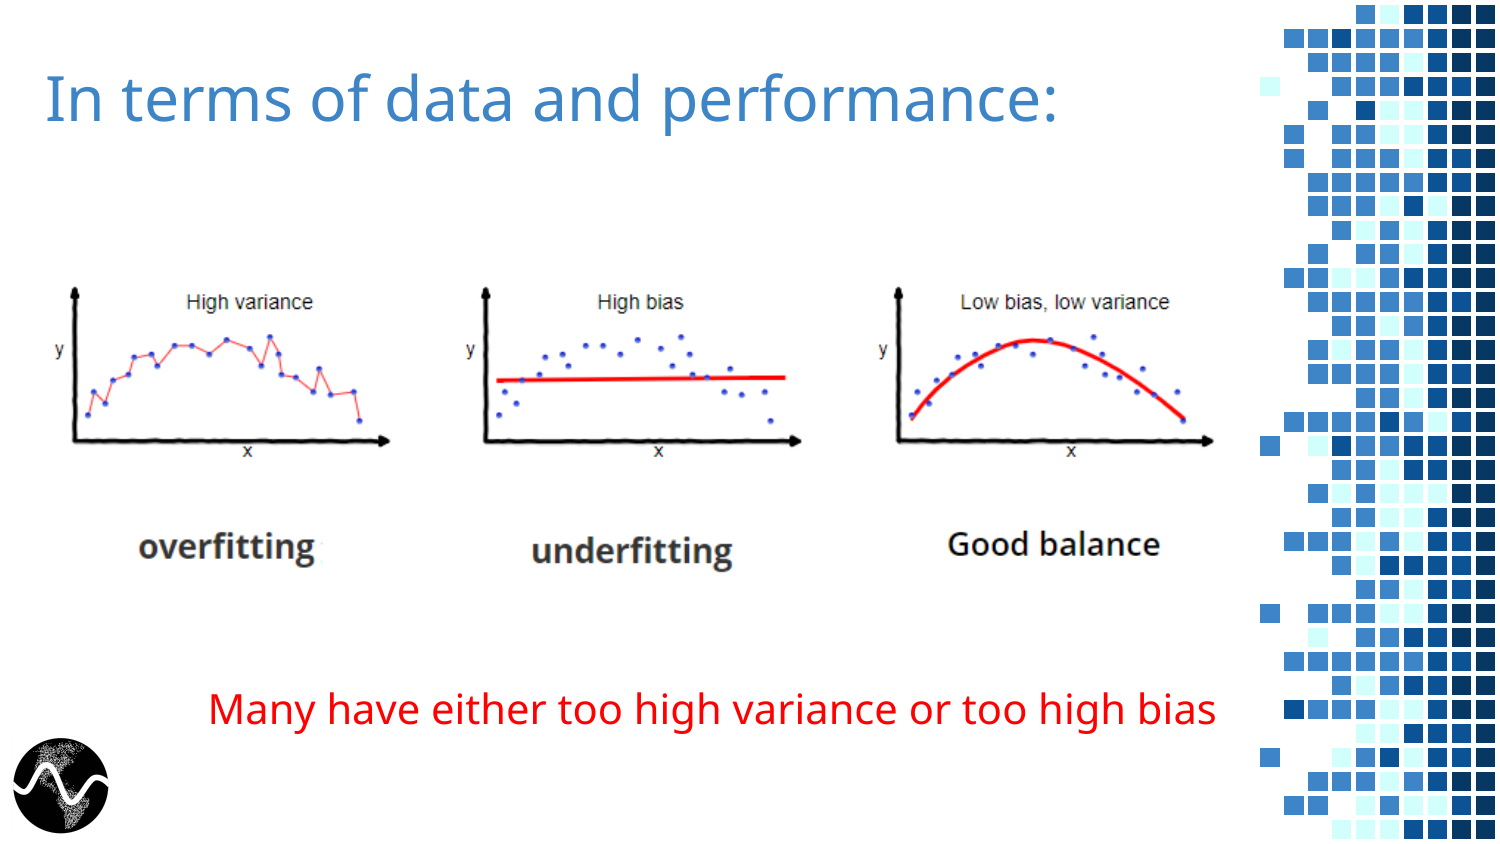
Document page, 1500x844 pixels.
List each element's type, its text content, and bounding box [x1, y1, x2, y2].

text_box Many have either too high variance or too high bias [121, 660, 1233, 755]
title In terms of data and performance: [30, 8, 1225, 150]
picture [22, 237, 1245, 613]
picture [10, 734, 112, 836]
